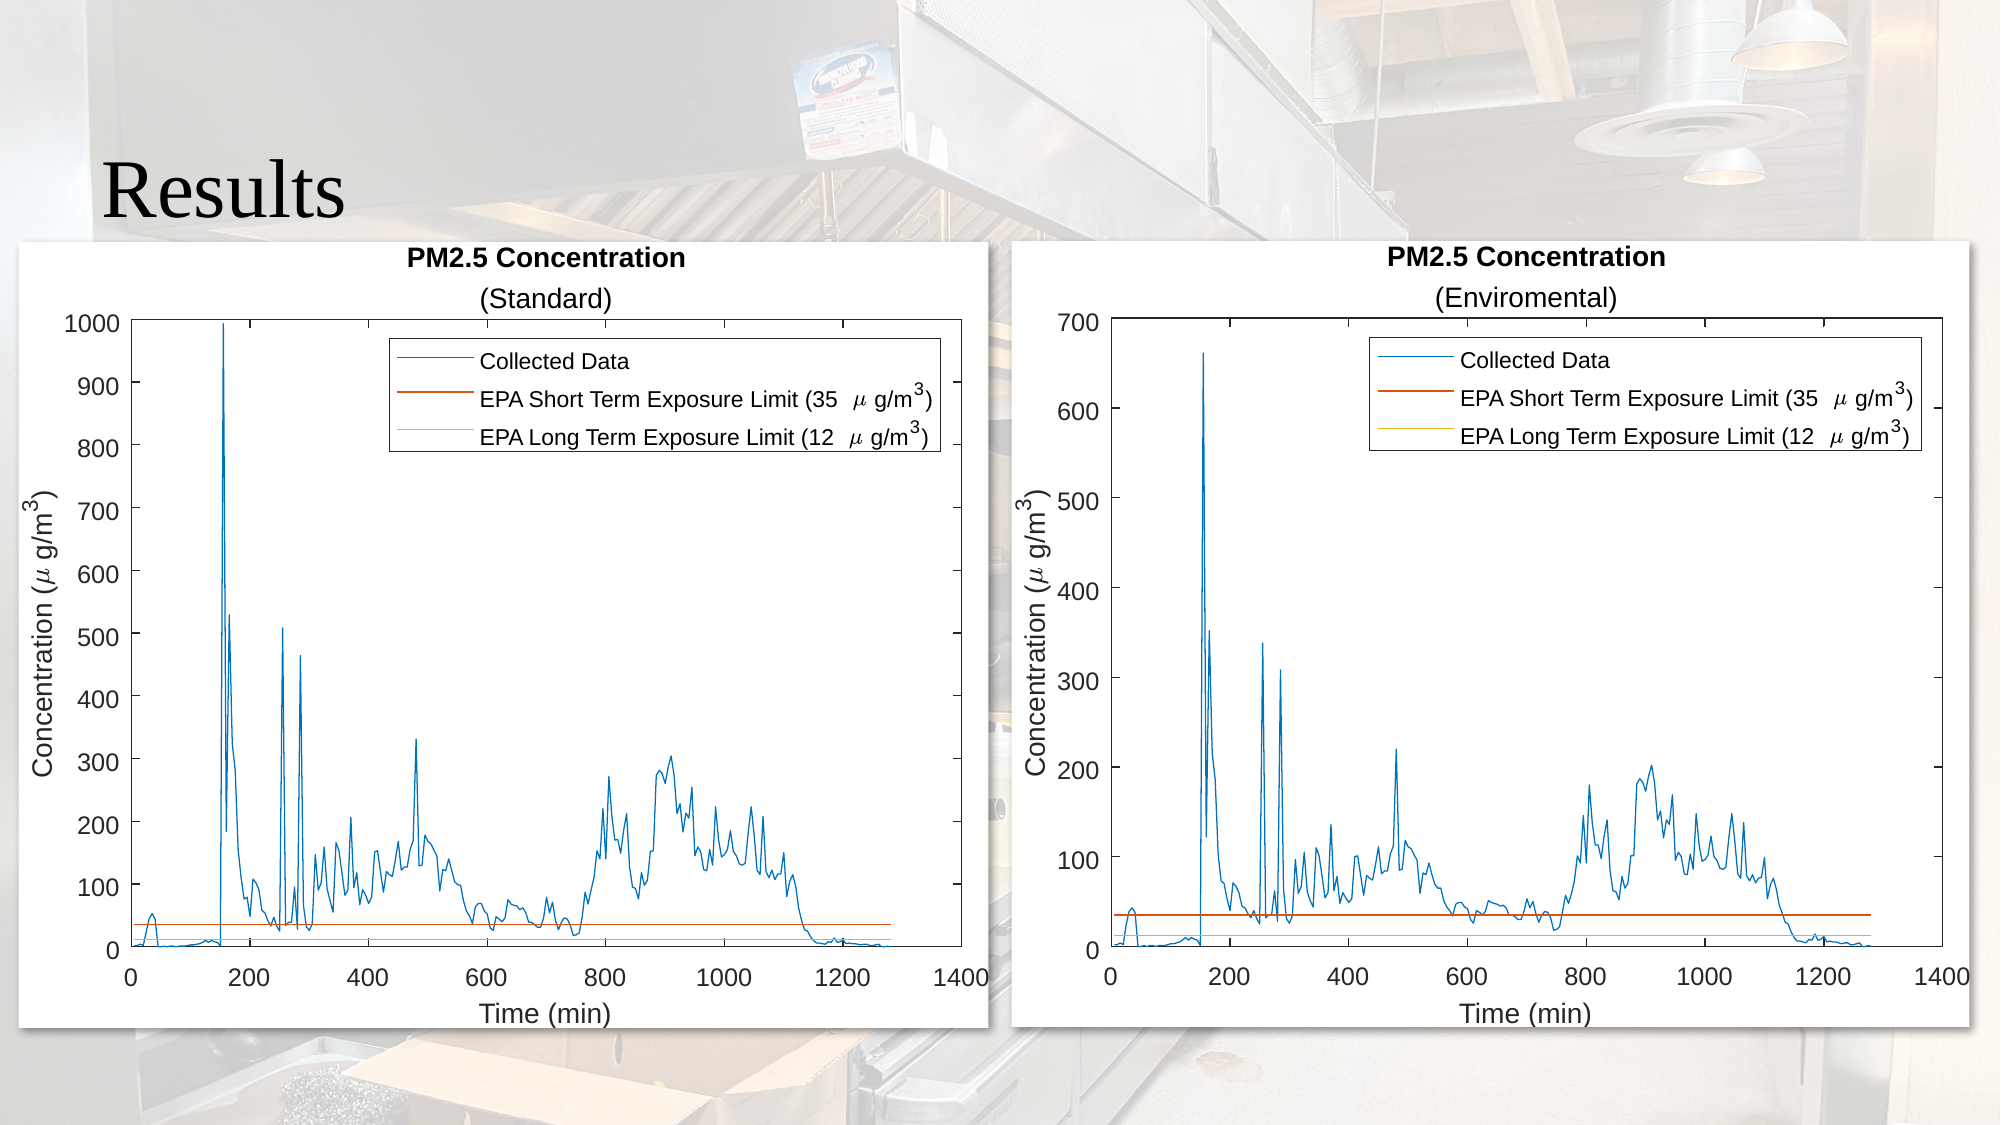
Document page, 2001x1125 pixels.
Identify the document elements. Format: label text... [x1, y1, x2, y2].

picture [18, 242, 989, 1028]
picture [1011, 241, 1970, 1028]
text_box Results [86, 126, 1882, 242]
